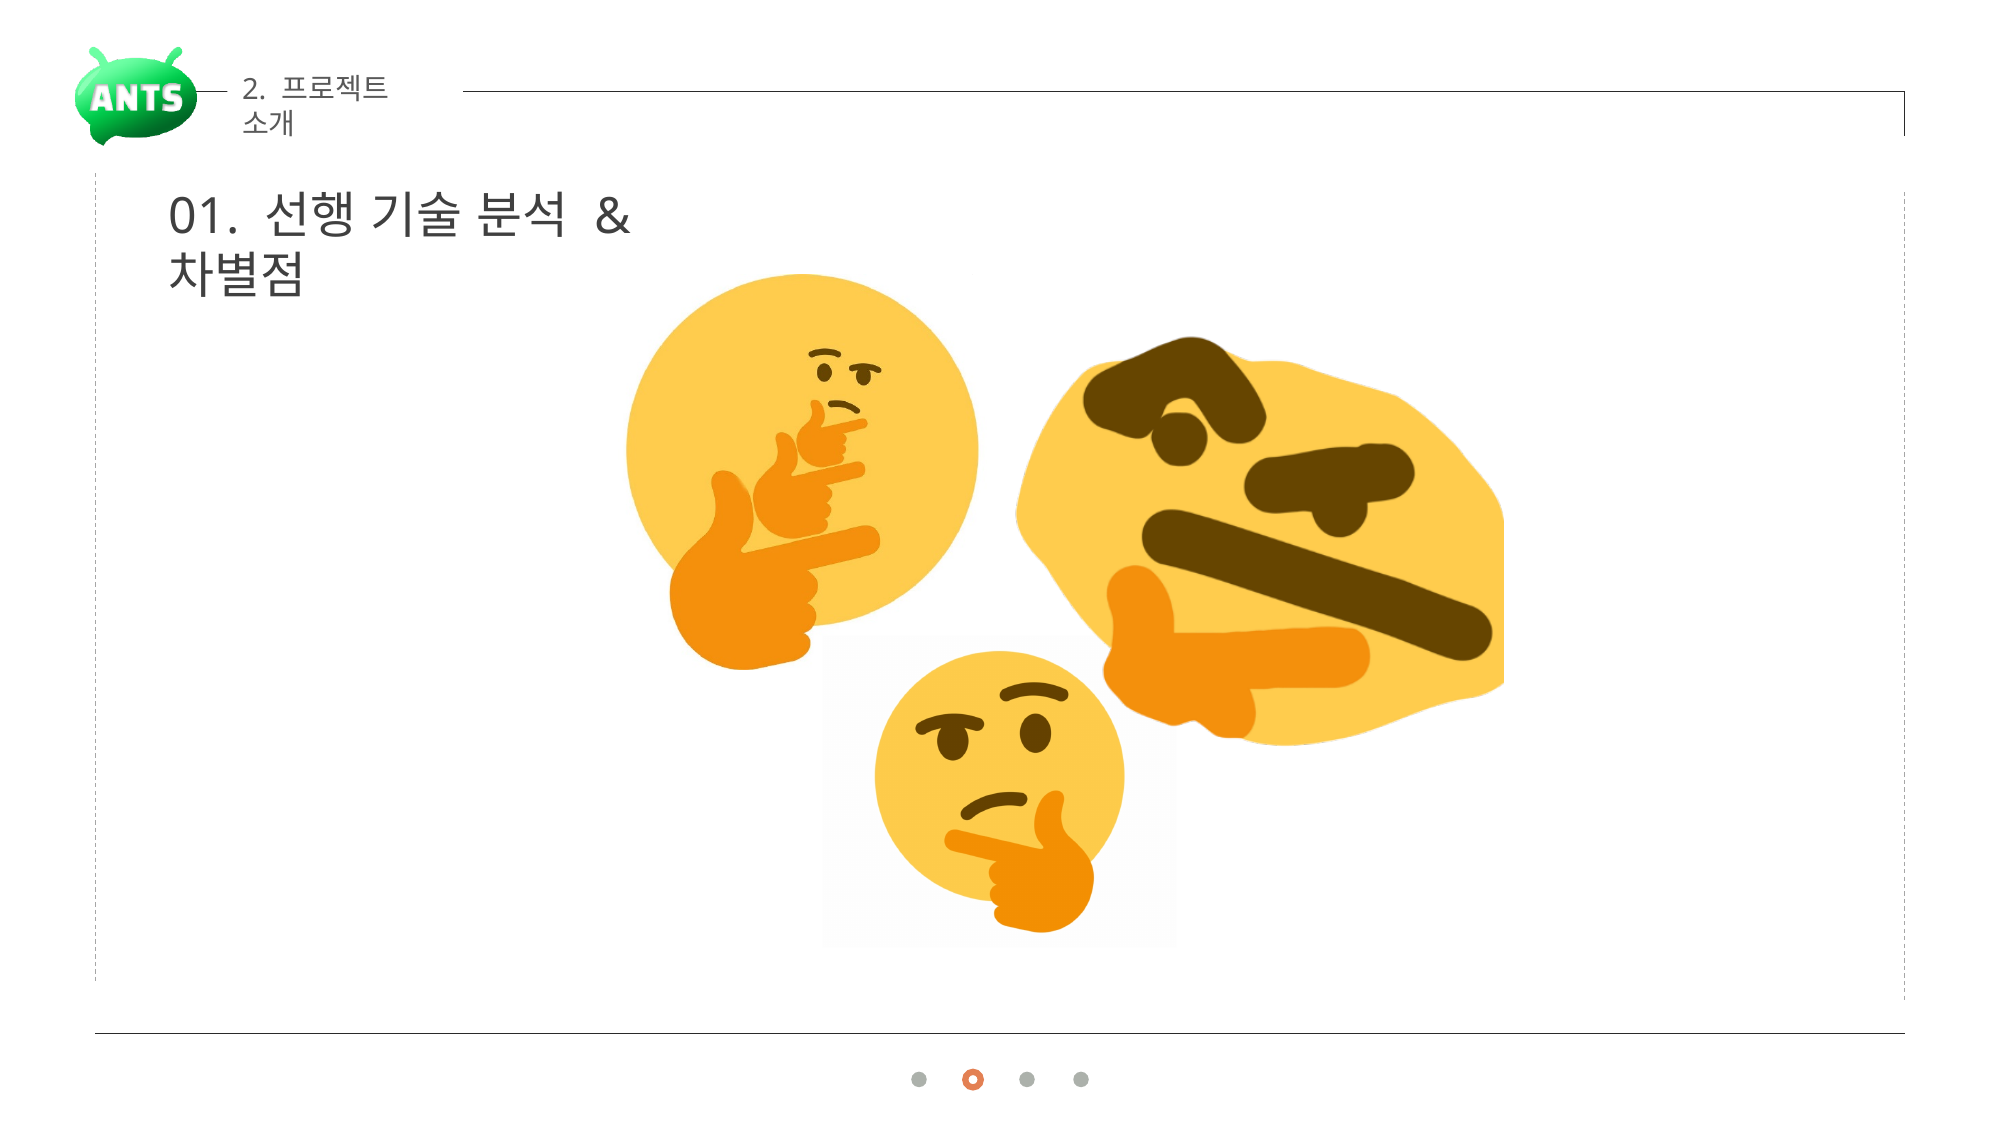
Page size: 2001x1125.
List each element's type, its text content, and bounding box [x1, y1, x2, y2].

text_box [463, 91, 1905, 137]
text_box [964, 1070, 982, 1089]
picture [603, 273, 1504, 948]
picture [36, 40, 235, 155]
text_box 01. 선행 기술 분석 & 차별점 [154, 176, 776, 312]
text_box 2. 프로젝트 소개 [235, 62, 463, 148]
text_box [910, 1070, 928, 1089]
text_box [1019, 1071, 1089, 1088]
